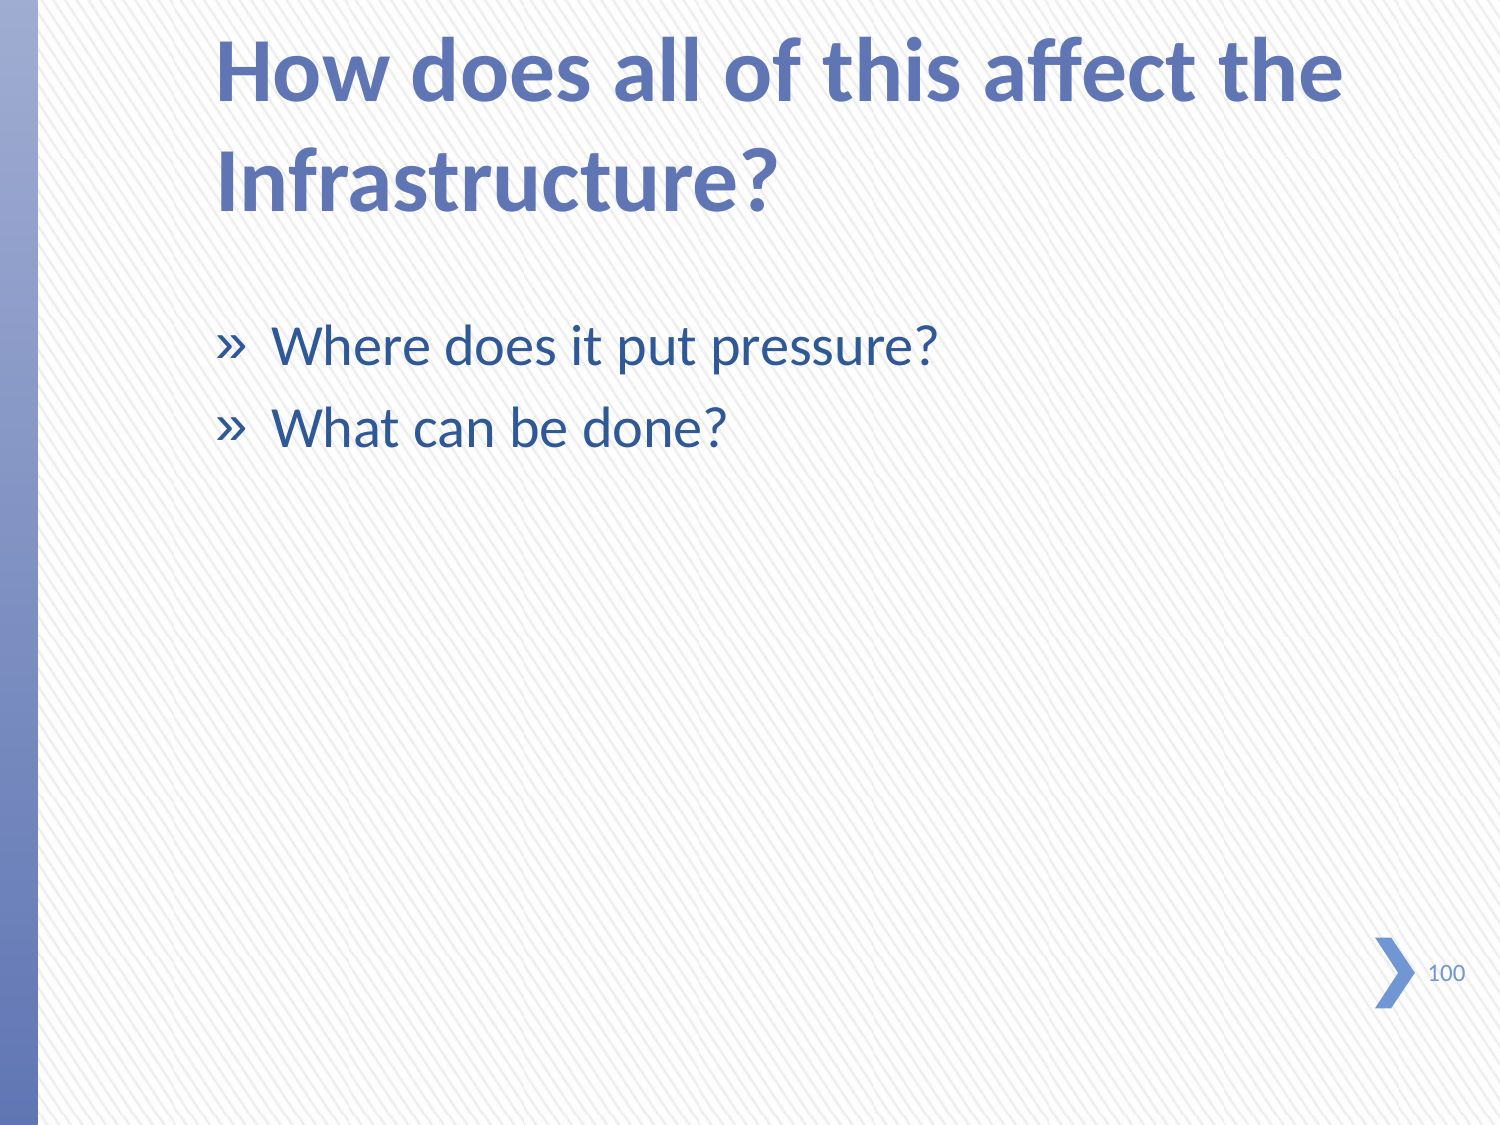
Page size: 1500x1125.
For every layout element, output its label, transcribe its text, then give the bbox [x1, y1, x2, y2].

list Where does it put pressure? What can be done? [200, 299, 1425, 863]
slide_number 100 [1412, 941, 1488, 1002]
title How does all of this affect the Infrastructure? [200, 50, 1388, 238]
